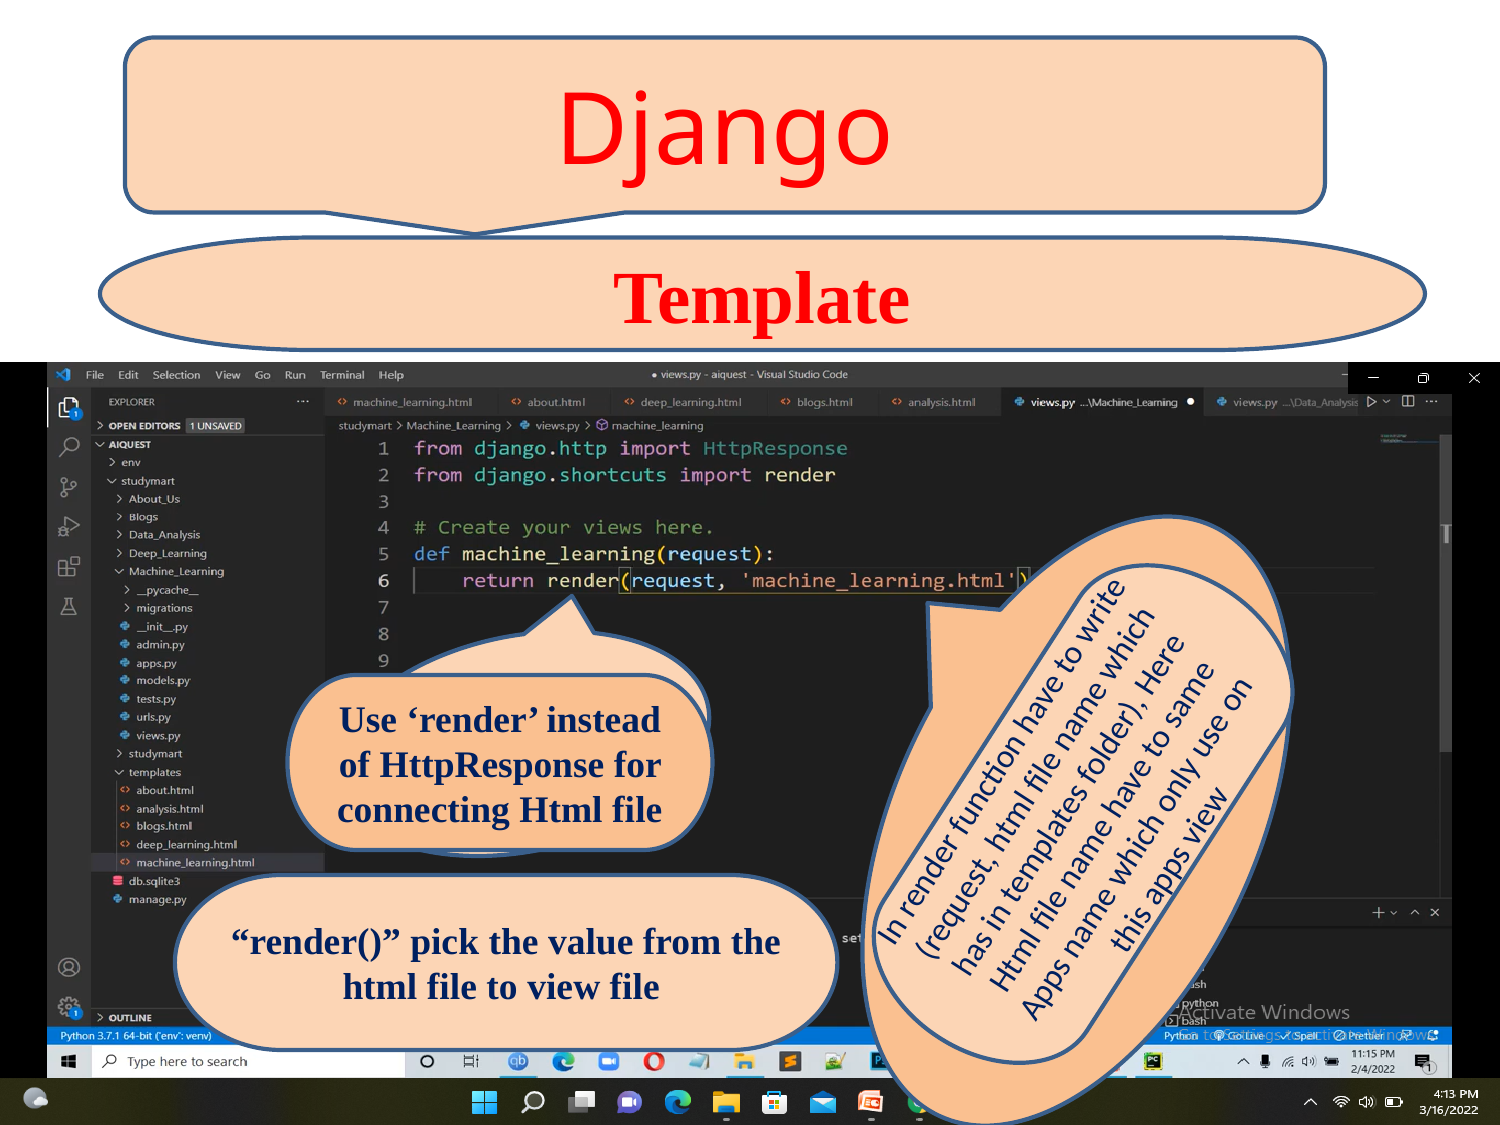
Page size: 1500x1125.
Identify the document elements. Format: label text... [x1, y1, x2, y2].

picture [0, 362, 1500, 1125]
text_box Template [97, 235, 1428, 353]
text_box Django [122, 35, 1328, 235]
